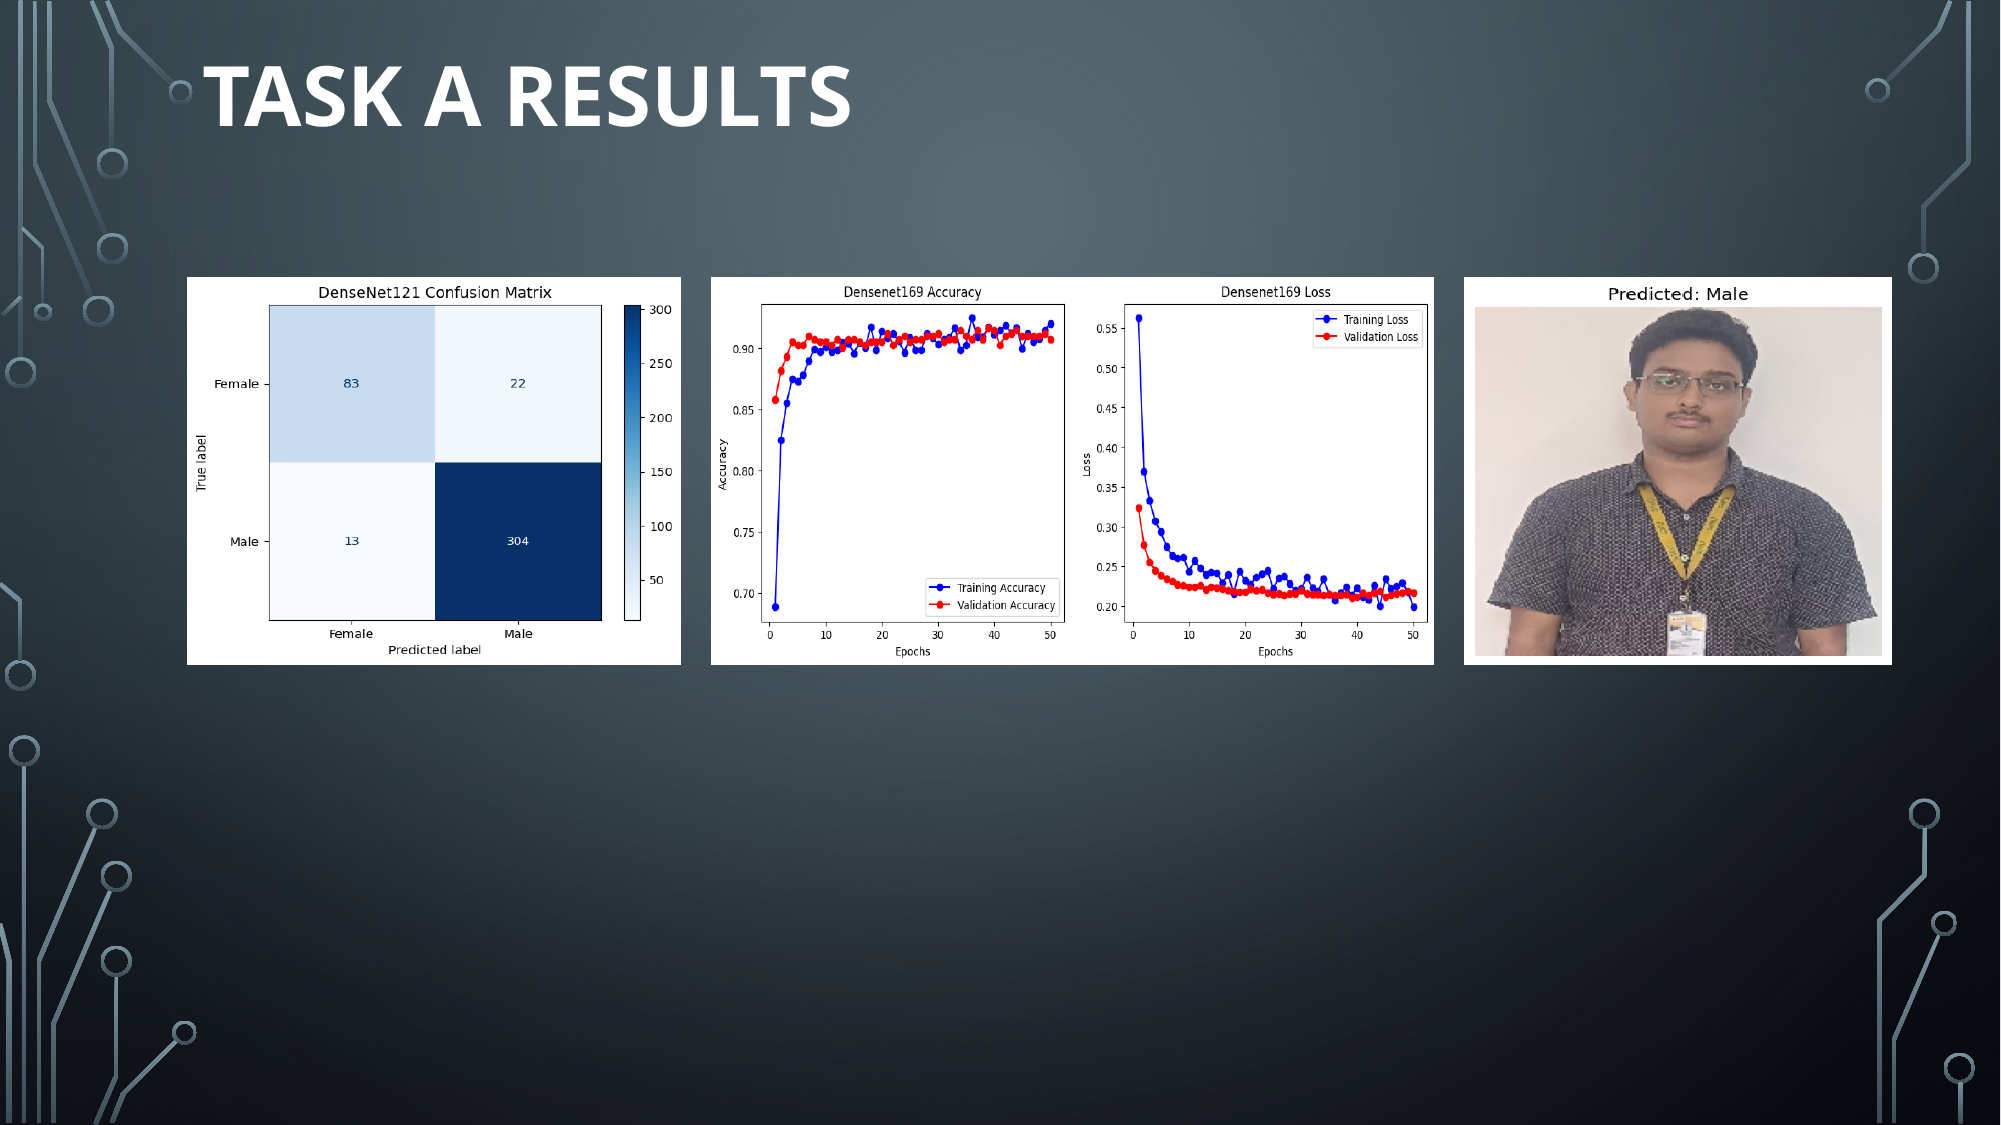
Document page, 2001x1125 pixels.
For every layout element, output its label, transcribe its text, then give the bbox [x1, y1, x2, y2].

picture [710, 277, 1435, 665]
title Task A results [187, 0, 1813, 201]
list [187, 277, 682, 665]
picture [1463, 277, 1893, 665]
